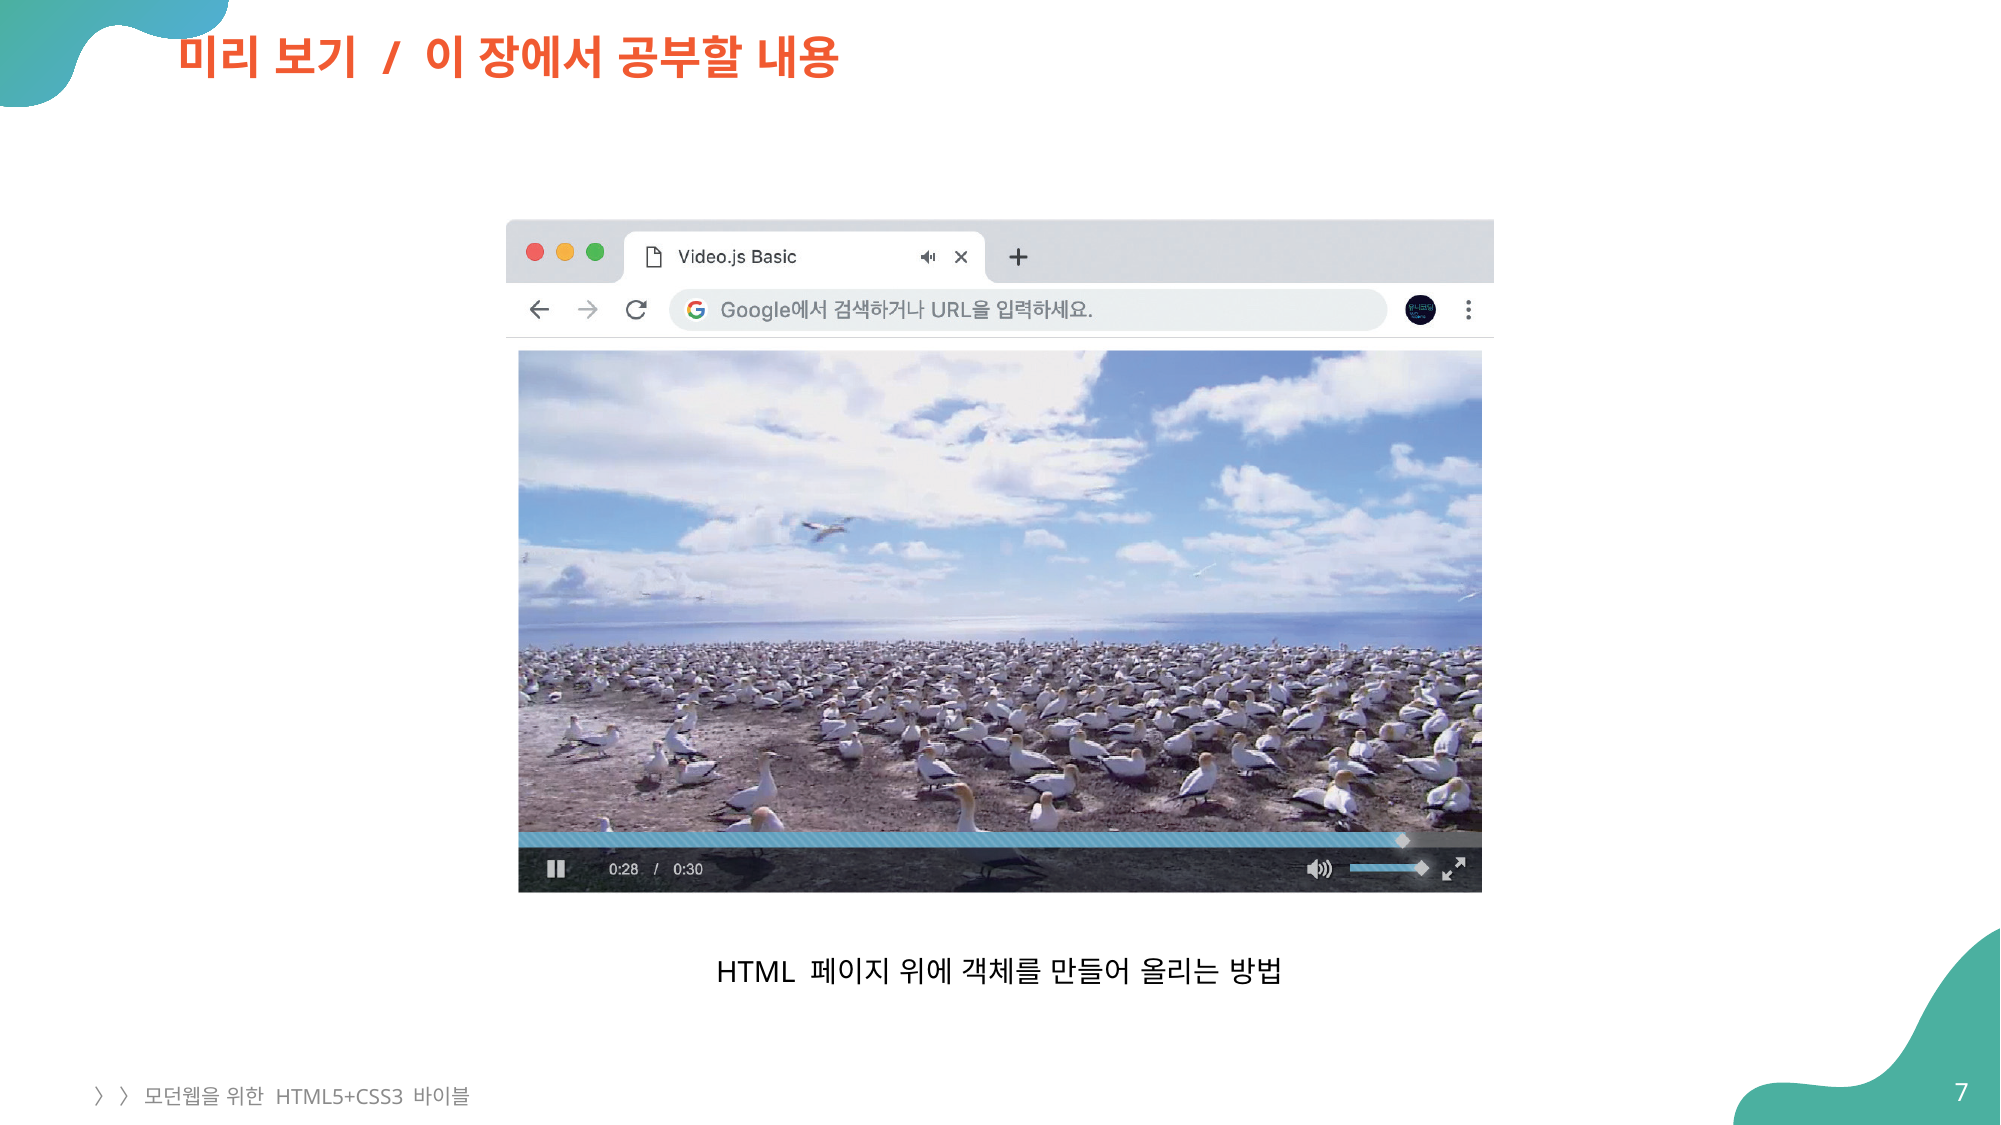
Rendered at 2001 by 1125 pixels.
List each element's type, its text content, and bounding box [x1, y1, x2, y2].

title 미리 보기 / 이 장에서 공부할 내용 [162, 27, 2000, 93]
footer 〉 〉 모던웹을 위한 HTML5+CSS3 바이블 [79, 1078, 755, 1114]
text_box HTML 페이지 위에 객체를 만들어 올리는 방법 [701, 946, 1299, 996]
picture [506, 219, 1494, 905]
slide_number 7 [1917, 1063, 1984, 1124]
